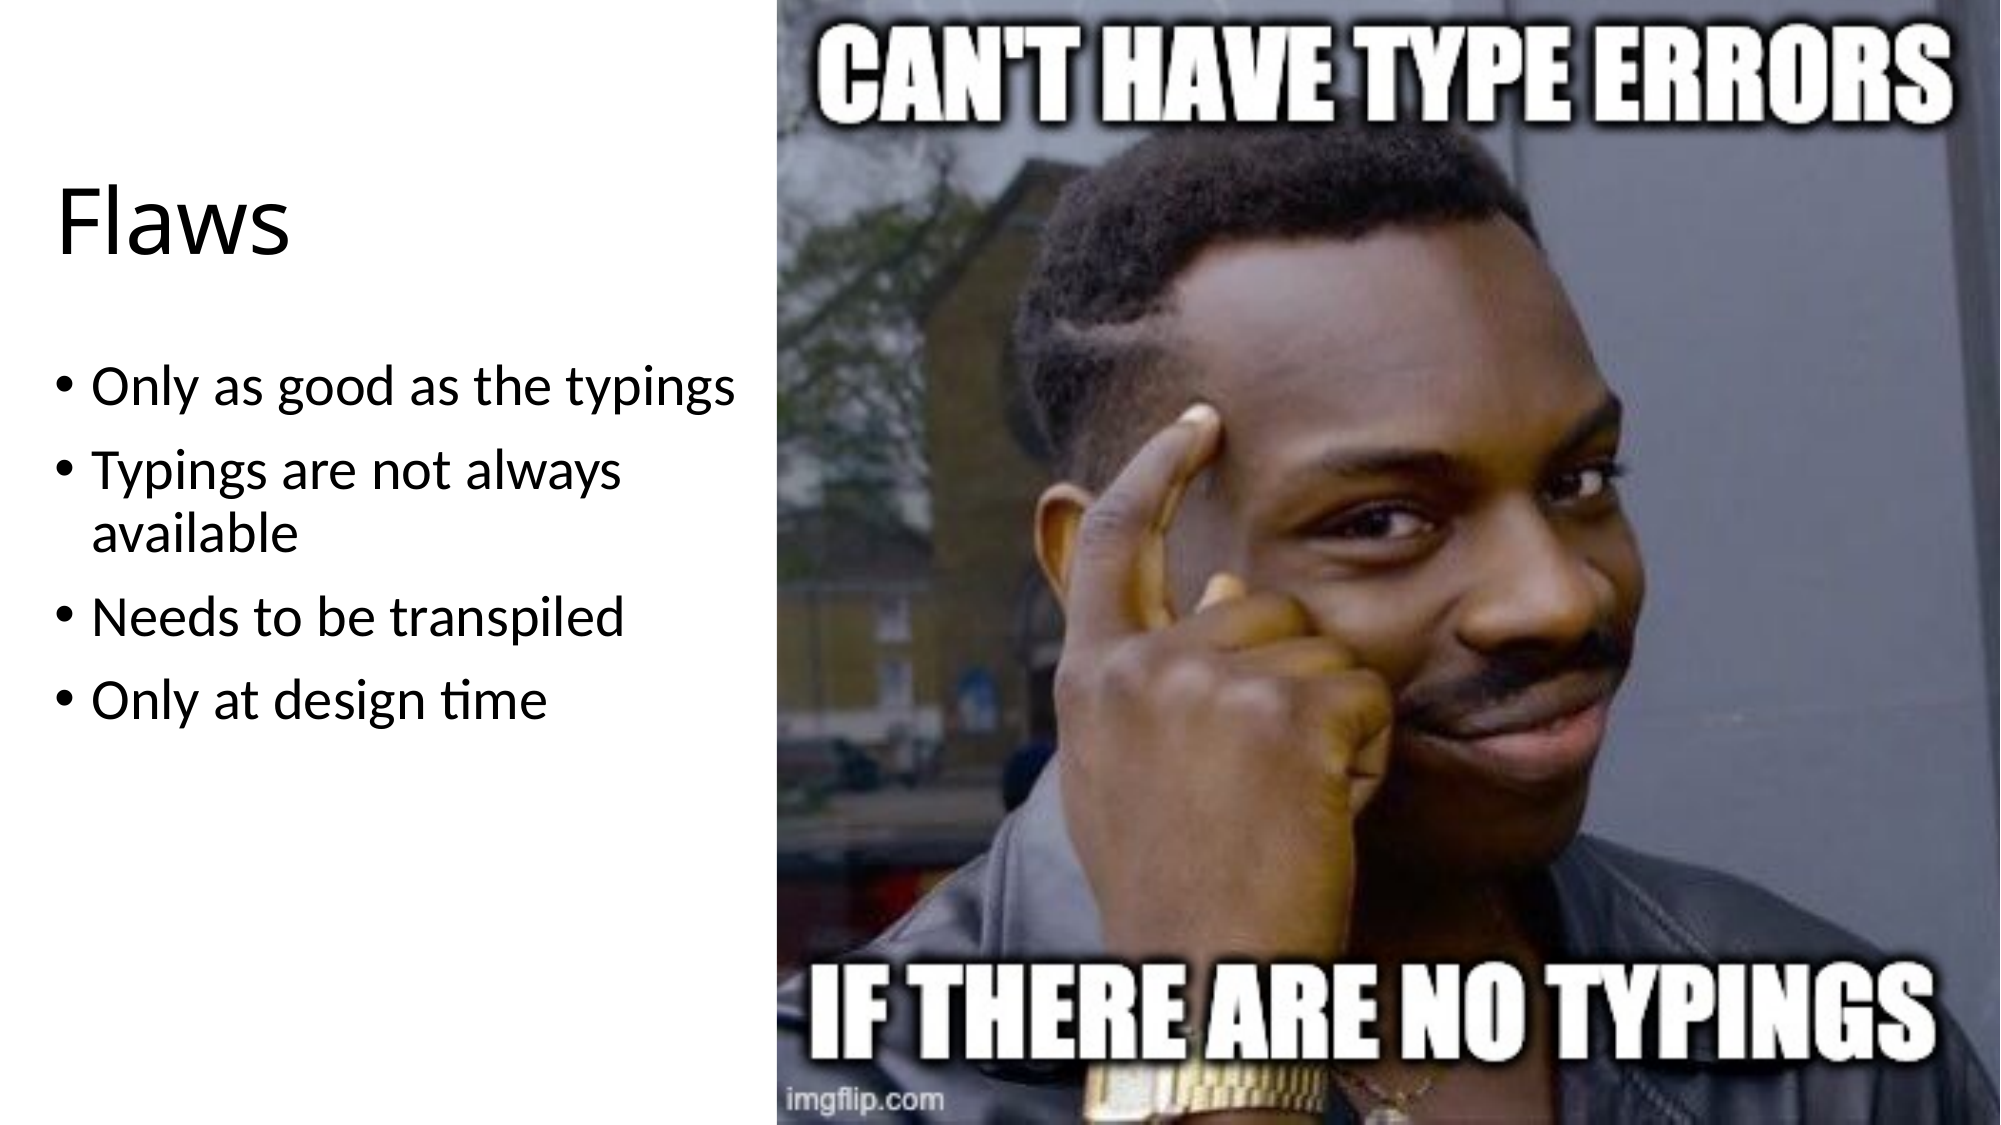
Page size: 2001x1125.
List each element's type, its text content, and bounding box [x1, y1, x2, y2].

title Flaws [39, 116, 776, 334]
picture [776, 0, 2000, 1125]
list Only as good as the typings Typings are not always available Needs to be transpiled Only at design time [39, 347, 776, 831]
